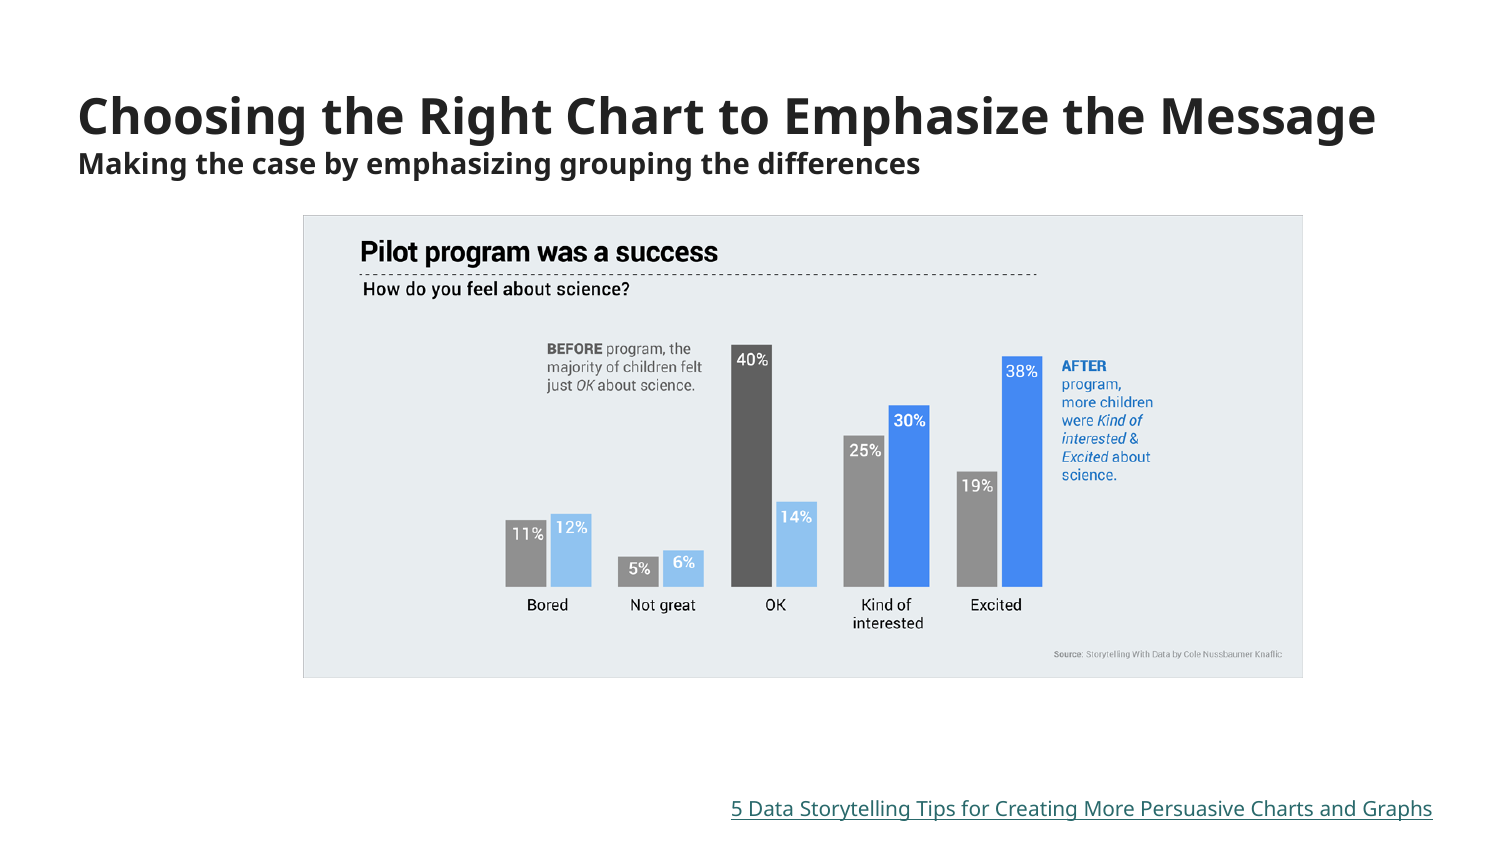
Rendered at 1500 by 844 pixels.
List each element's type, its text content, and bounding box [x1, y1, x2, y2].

text_box 5 Data Storytelling Tips for Creating More Persuasive Charts and Graphs [715, 776, 1492, 831]
title Choosing the Right Chart to Emphasize the Message [62, 75, 1438, 151]
picture [303, 215, 1303, 678]
subtitle Making the case by emphasizing grouping the differences [62, 135, 1413, 189]
